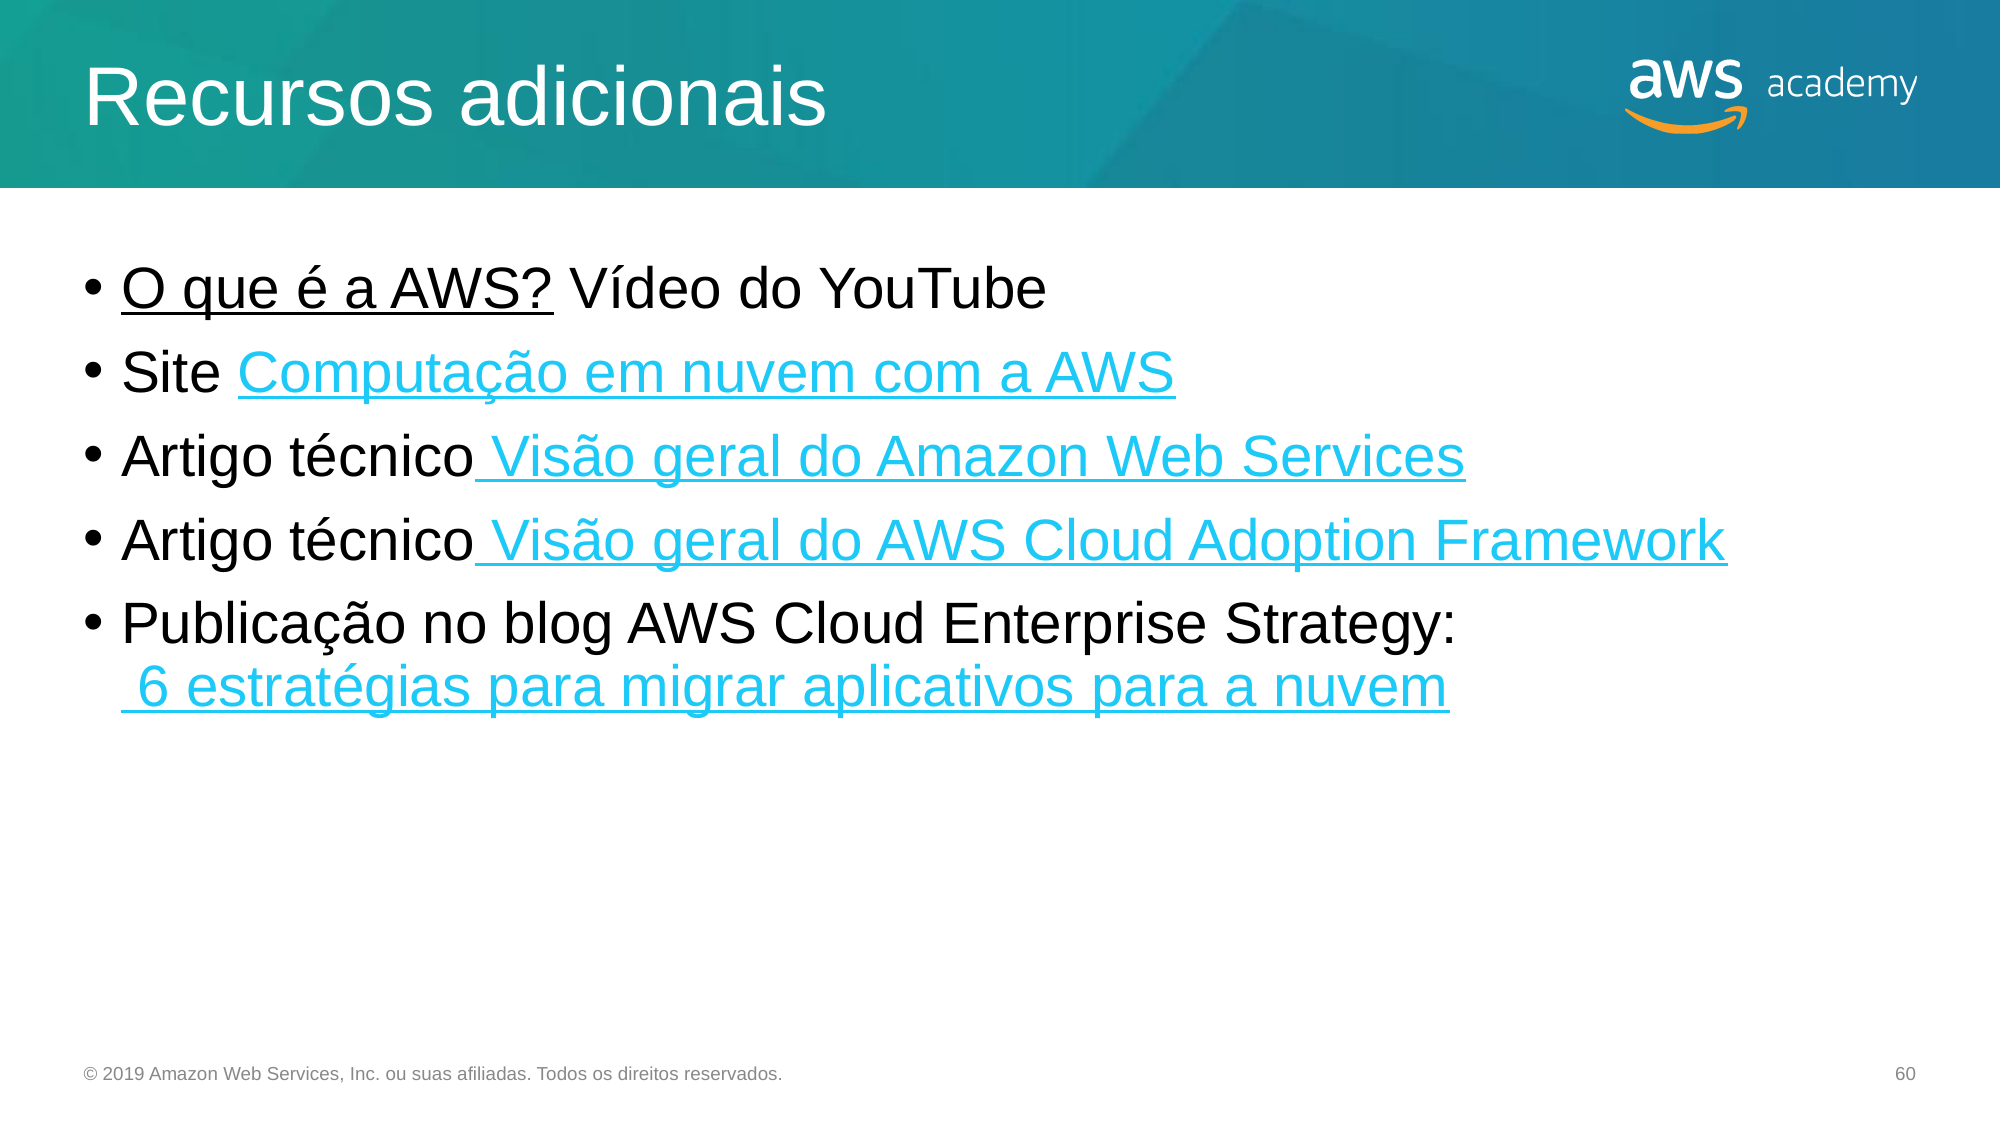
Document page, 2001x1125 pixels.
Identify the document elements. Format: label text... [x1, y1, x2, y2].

picture [0, 0, 2000, 188]
footer © 2019 Amazon Web Services, Inc. ou suas afiliadas. Todos os direitos reservados. [68, 1042, 869, 1103]
list O que é a AWS? Vídeo do YouTube Site Computação em nuvem com a AWS Artigo técnico Visão geral do Amazon Web Services Artigo técnico Visão geral do AWS Cloud Adoption Framework Publicação no blog AWS Cloud Enterprise Strategy: 6 estratégias para migrar aplicativos para a nuvem [68, 250, 1932, 1014]
title Recursos adicionais [68, 59, 1551, 138]
slide_number 60 [1481, 1042, 1932, 1103]
